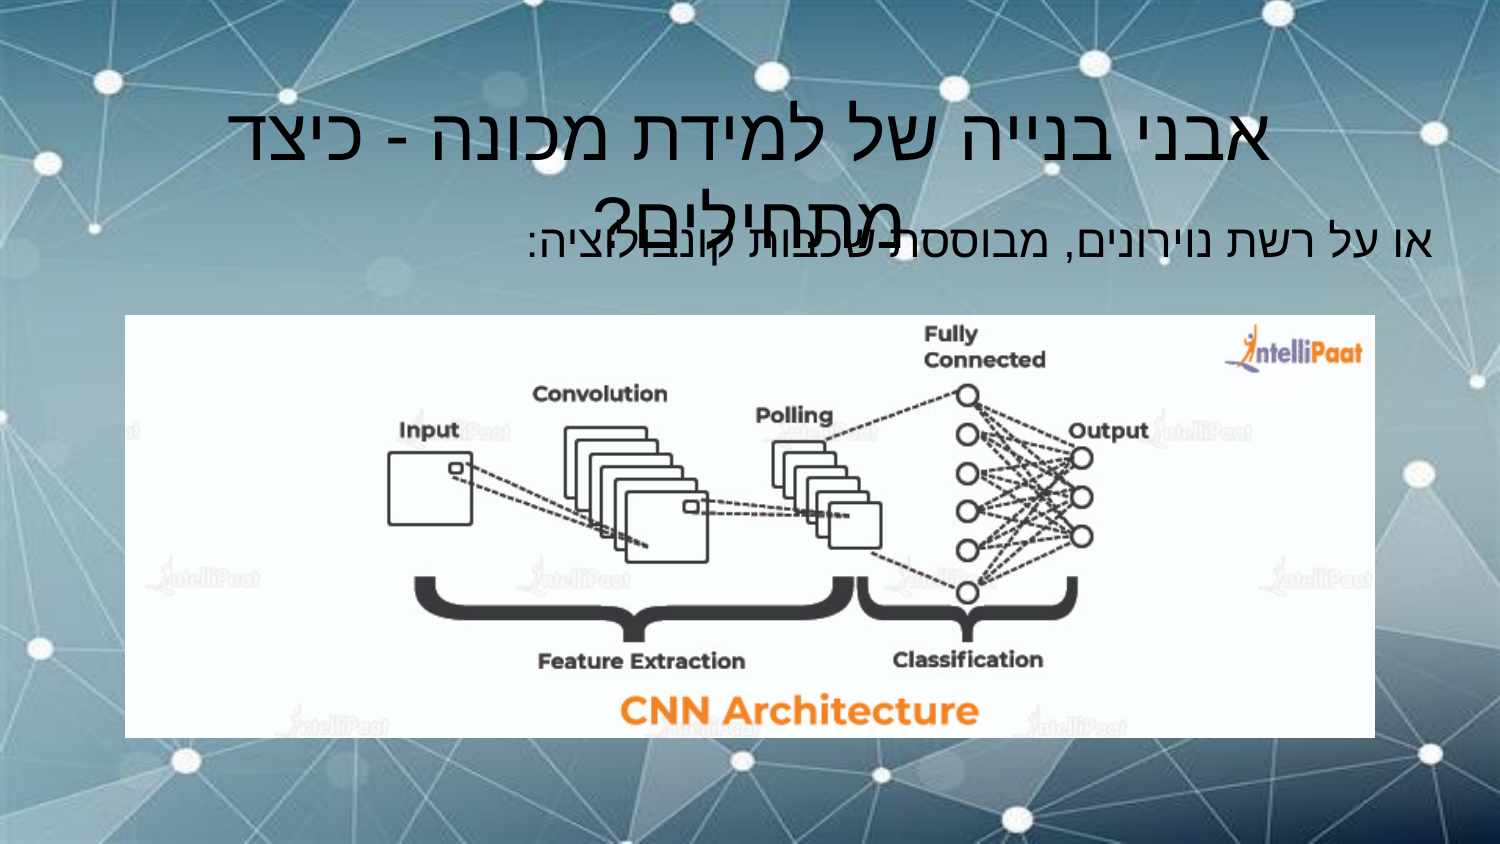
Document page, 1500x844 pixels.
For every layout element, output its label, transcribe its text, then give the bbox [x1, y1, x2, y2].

picture [0, 0, 1500, 844]
title אבני בנייה של למידת מכונה - כיצד מתחילים? [51, 72, 1449, 167]
list או על רשת נוירונים, מבוססת שכבות קונבולוציה: [51, 189, 1449, 750]
